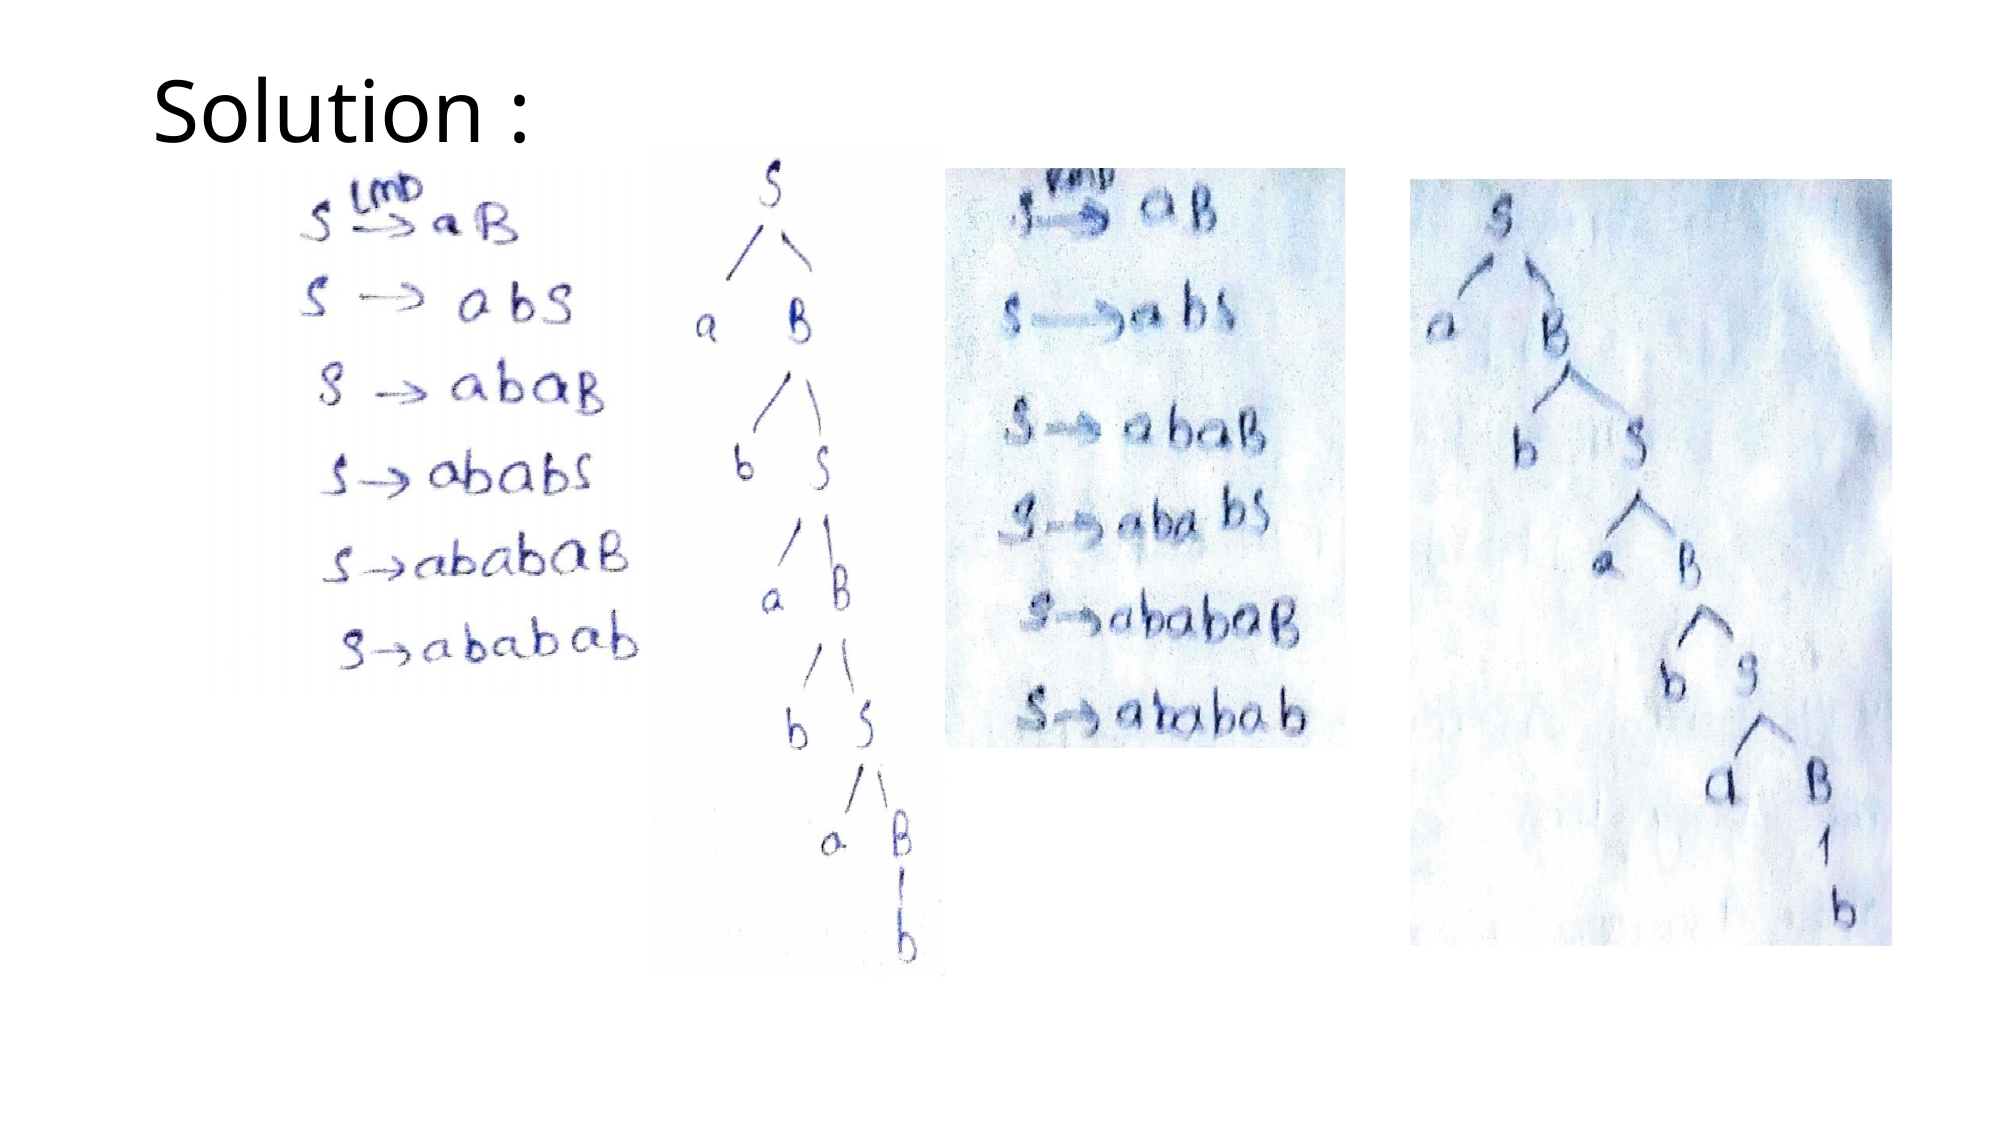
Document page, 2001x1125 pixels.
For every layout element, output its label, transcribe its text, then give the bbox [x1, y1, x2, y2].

picture [650, 147, 1346, 978]
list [204, 168, 650, 699]
title Solution : [137, 59, 1863, 169]
picture [1409, 179, 1893, 946]
